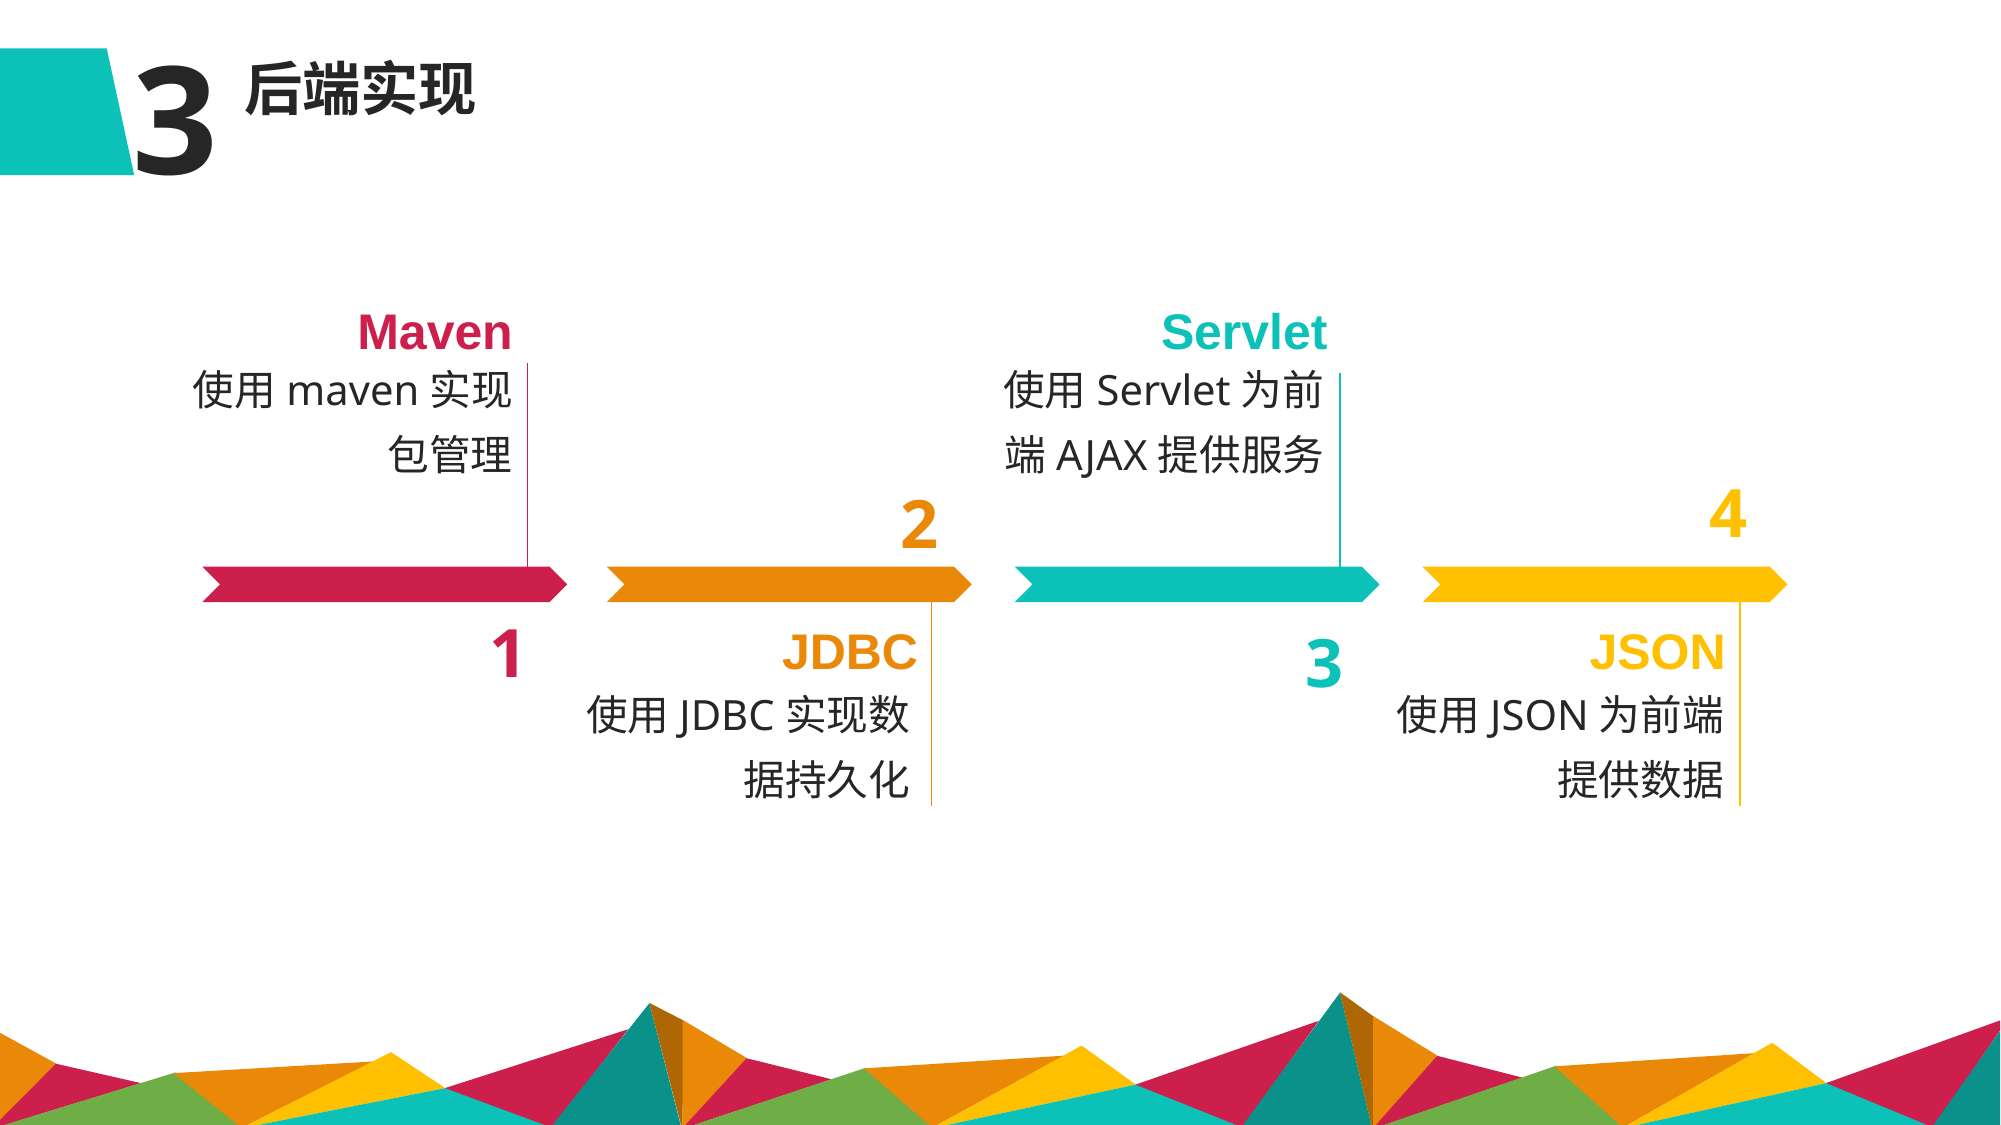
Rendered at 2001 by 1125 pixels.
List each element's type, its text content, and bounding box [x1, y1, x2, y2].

list 后端实现 [229, 53, 748, 129]
text_box 使用Servlet为前端AJAX提供服务 [971, 341, 1340, 487]
text_box 3 [1291, 613, 1359, 708]
text_box JSON [1420, 612, 1739, 666]
text_box [1422, 566, 1788, 603]
text_box 使用maven实现包管理 [162, 341, 528, 487]
text_box Servlet [1051, 292, 1343, 367]
text_box JDBC [606, 612, 931, 688]
text_box 1 [475, 603, 544, 698]
text_box 使用JSON为前端提供数据 [1363, 666, 1739, 812]
text_box Maven [202, 292, 528, 341]
text_box [606, 566, 972, 603]
list 3 [118, 37, 230, 186]
text_box 使用JDBC实现数据持久化 [549, 666, 926, 812]
text_box 2 [885, 474, 954, 570]
text_box [202, 566, 568, 603]
text_box 4 [1694, 463, 1763, 559]
text_box [1014, 566, 1380, 603]
